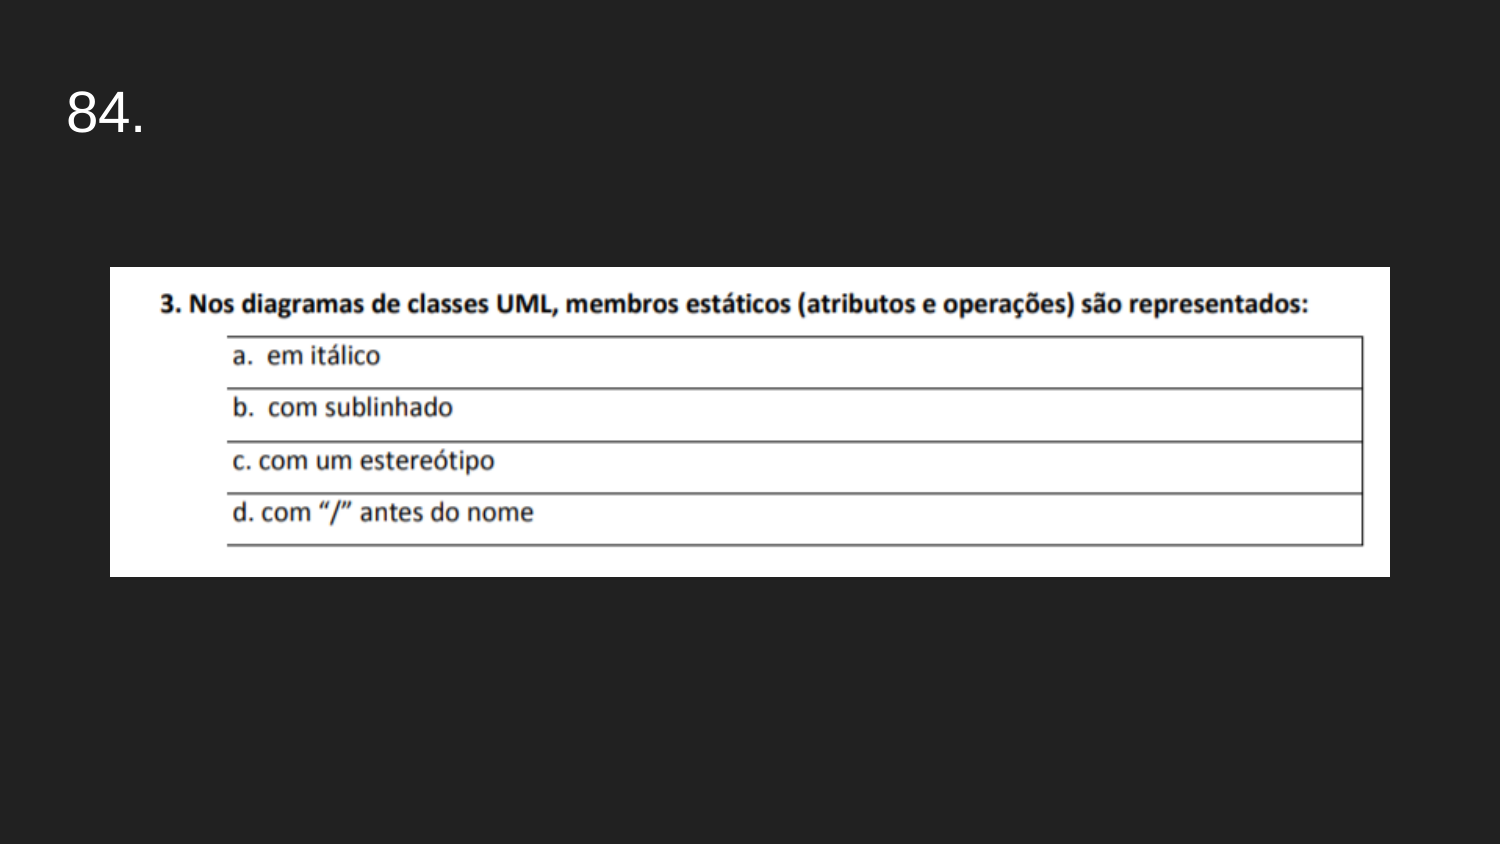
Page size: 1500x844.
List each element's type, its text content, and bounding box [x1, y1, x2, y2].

picture [110, 266, 1390, 577]
title 84. [51, 59, 1449, 153]
